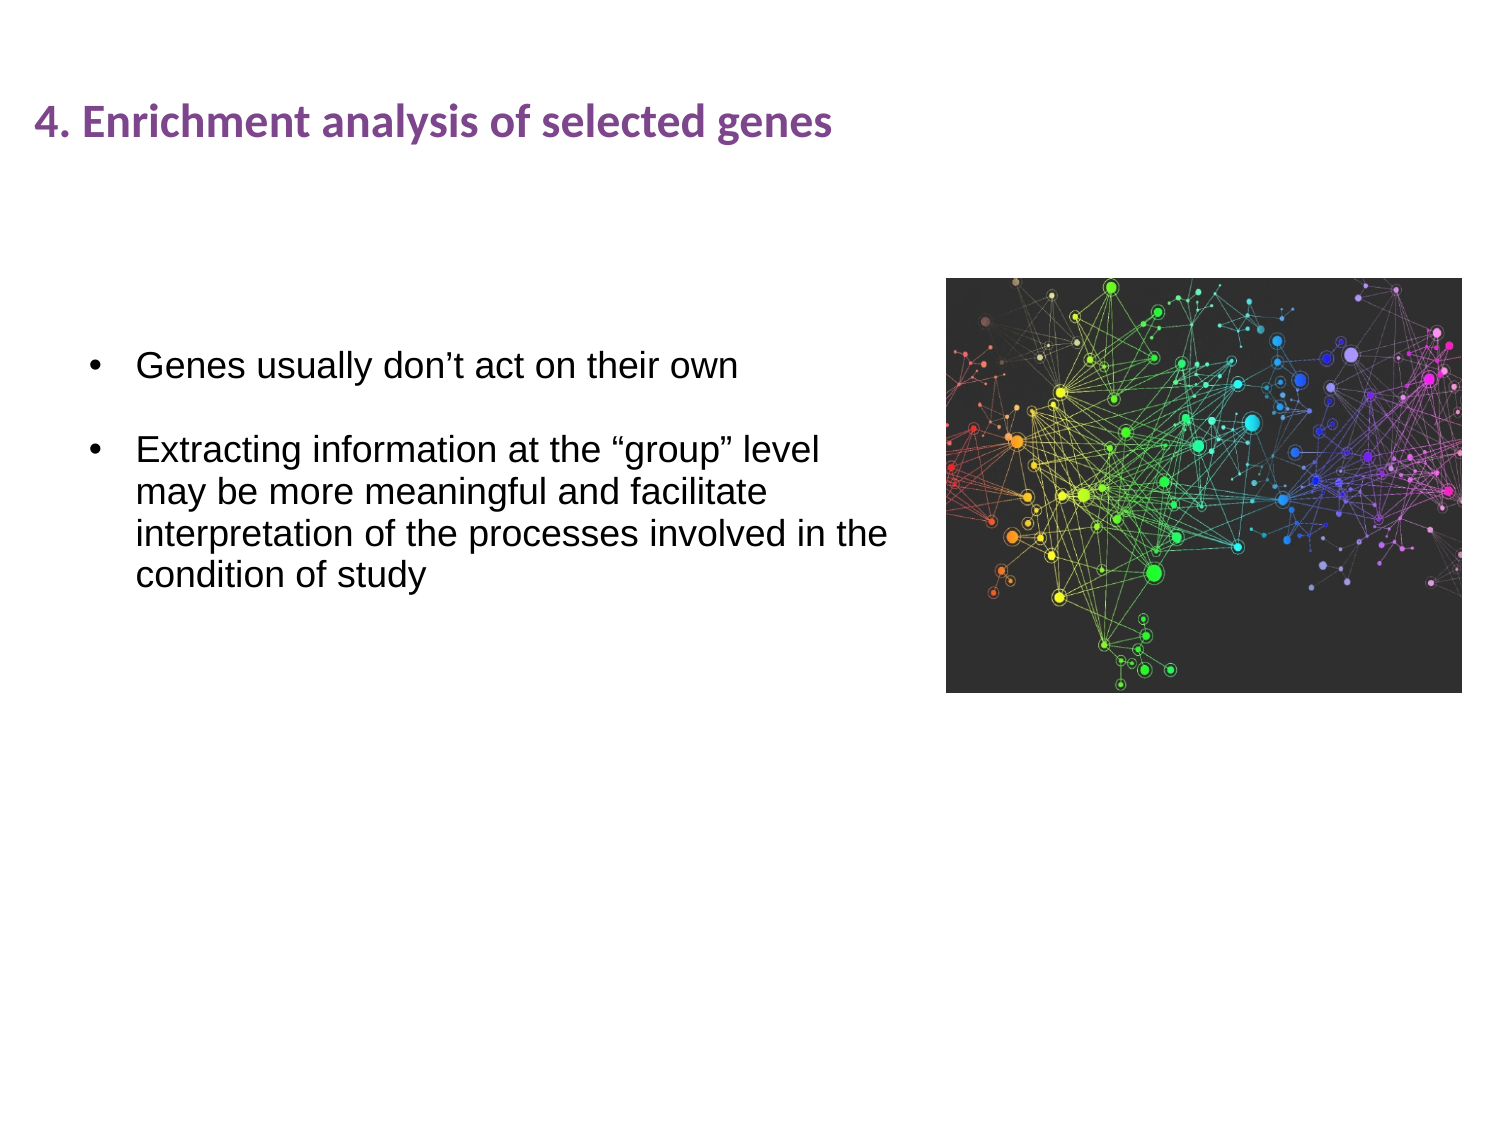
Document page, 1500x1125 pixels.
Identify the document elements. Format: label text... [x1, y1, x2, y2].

text_box Genes usually don’t act on their own Extracting information at the “group” level may be more meaningful and facilitate interpretation of the processes involved in the condition of study [73, 337, 914, 604]
text_box 4. Enrichment analysis of selected genes [19, 87, 1219, 157]
picture [945, 278, 1462, 693]
